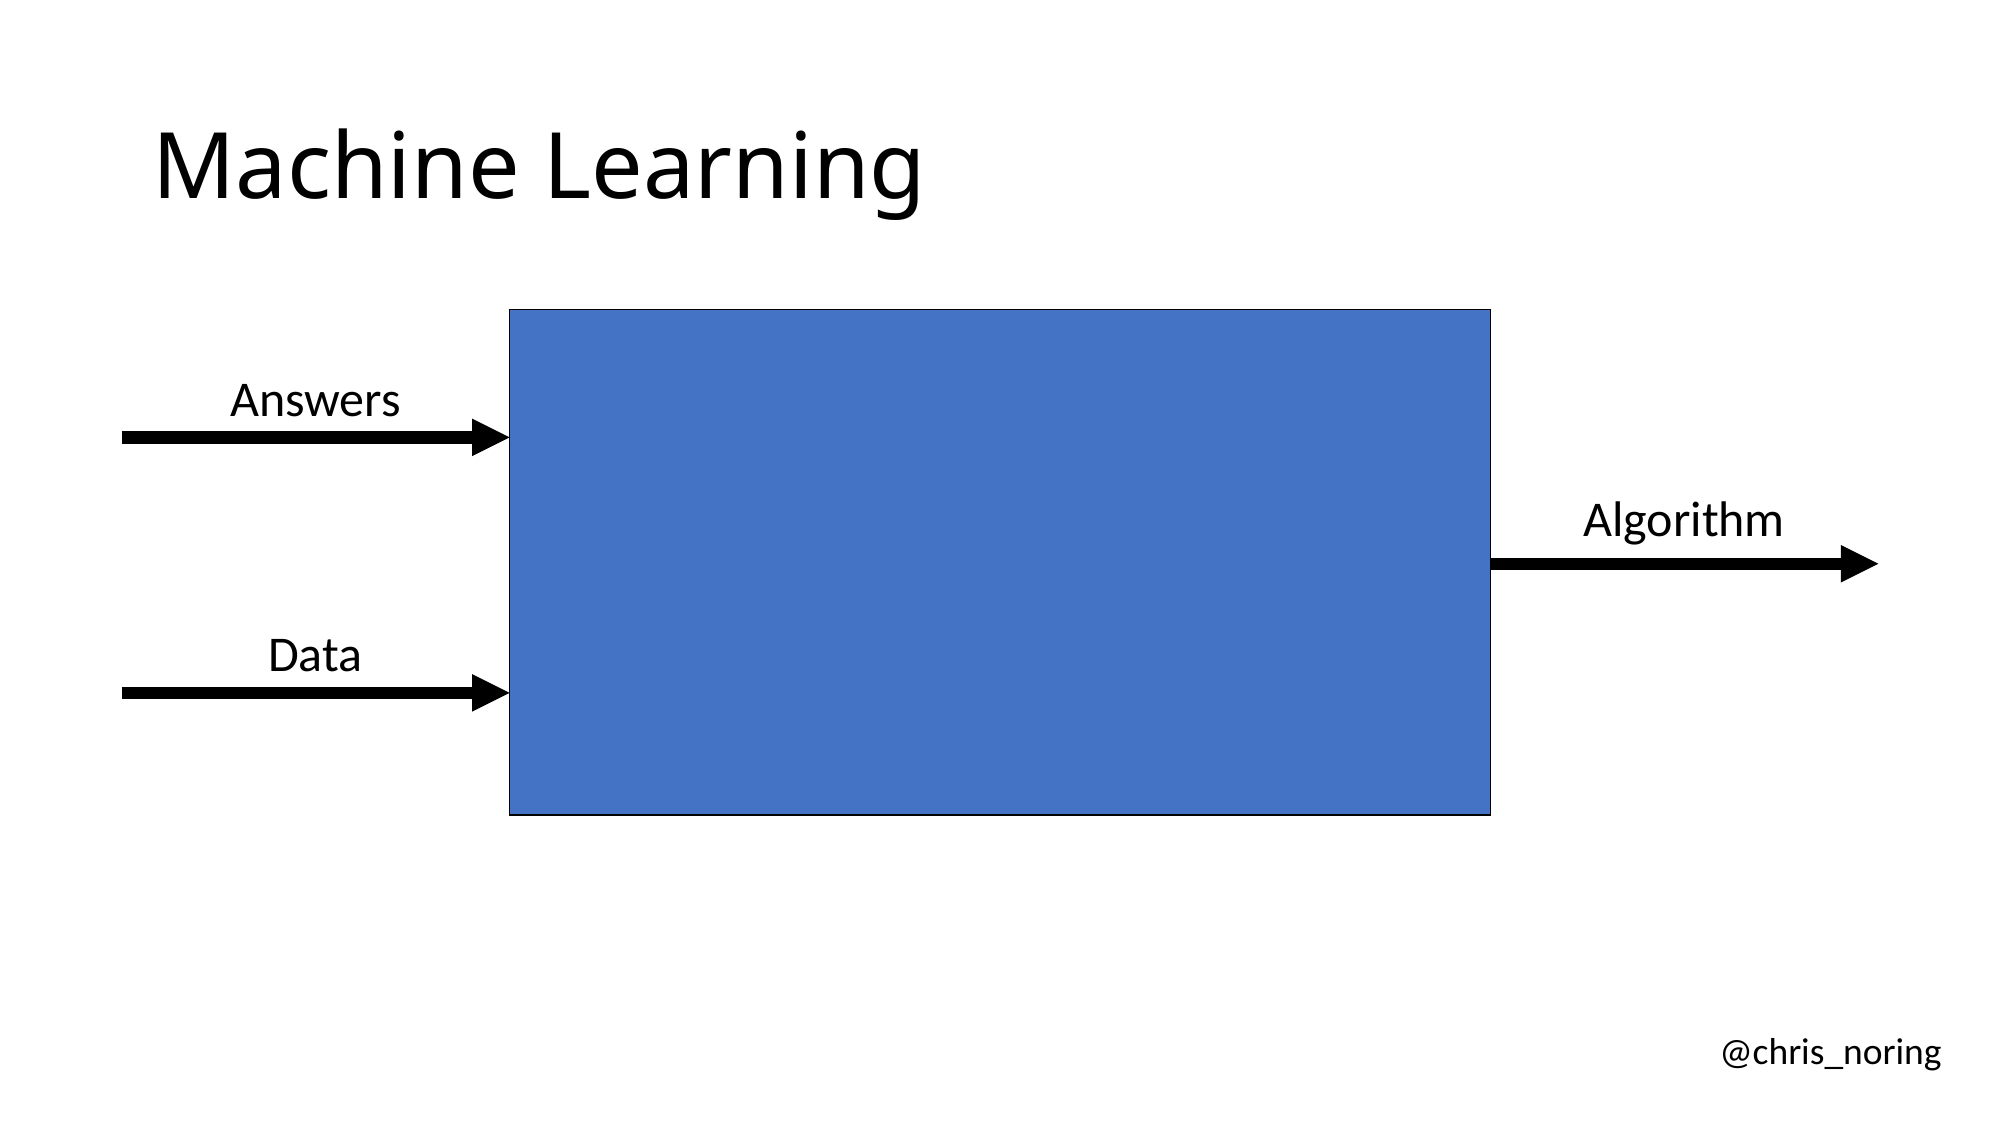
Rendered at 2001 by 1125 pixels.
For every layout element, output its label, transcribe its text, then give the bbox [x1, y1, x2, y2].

text_box @chris_noring [1704, 1019, 1957, 1080]
text_box [509, 309, 1491, 816]
text_box Data [268, 621, 363, 682]
text_box Answers [230, 366, 402, 427]
title Machine Learning [137, 59, 1863, 278]
text_box Algorithm [1583, 486, 1786, 547]
